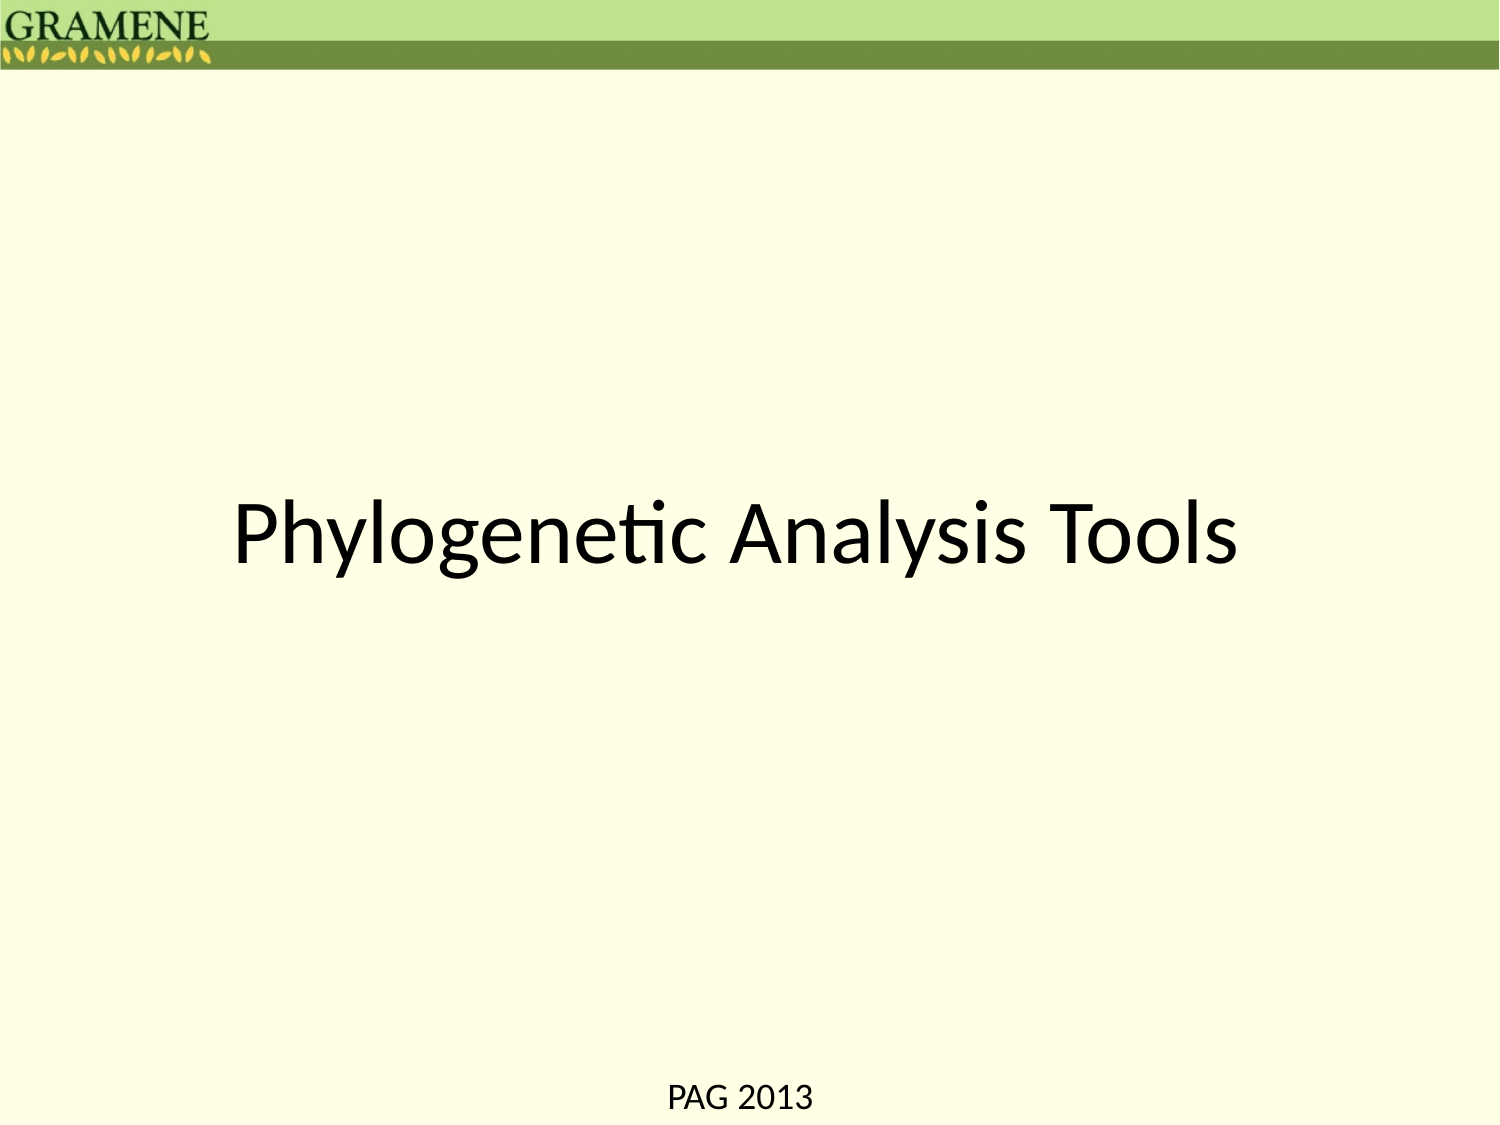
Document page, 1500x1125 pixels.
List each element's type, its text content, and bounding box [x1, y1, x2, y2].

title Phylogenetic Analysis Tools [61, 433, 1412, 621]
picture [0, 0, 1500, 70]
